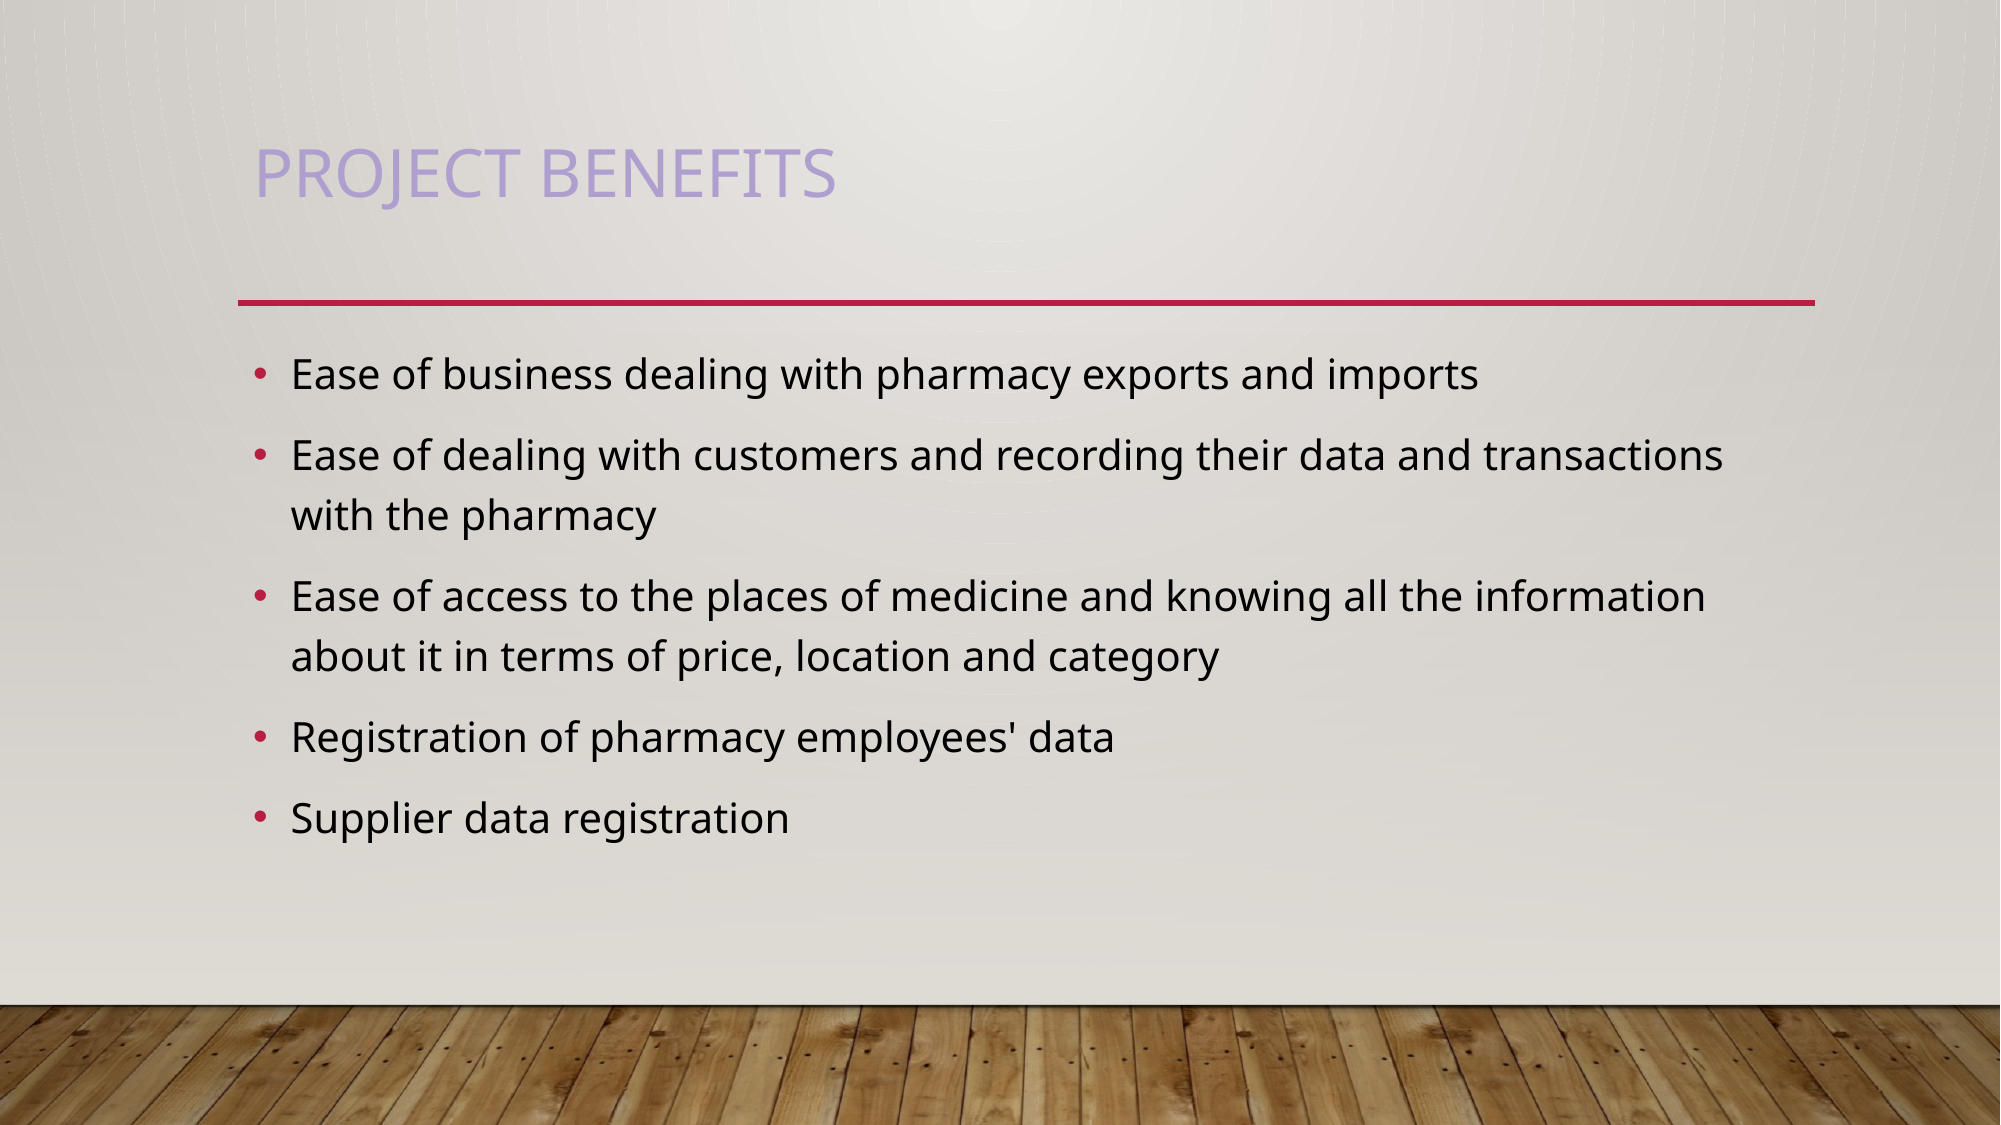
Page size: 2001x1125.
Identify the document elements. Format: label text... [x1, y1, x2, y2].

list Ease of business dealing with pharmacy exports and imports Ease of dealing with customers and recording their data and transactions with the pharmacy Ease of access to the places of medicine and knowing all the information about it in terms of price, location and category Registration of pharmacy employees' data Supplier data registration [238, 330, 1814, 897]
title Project benefits [238, 131, 1814, 305]
picture [0, 1005, 2000, 1125]
